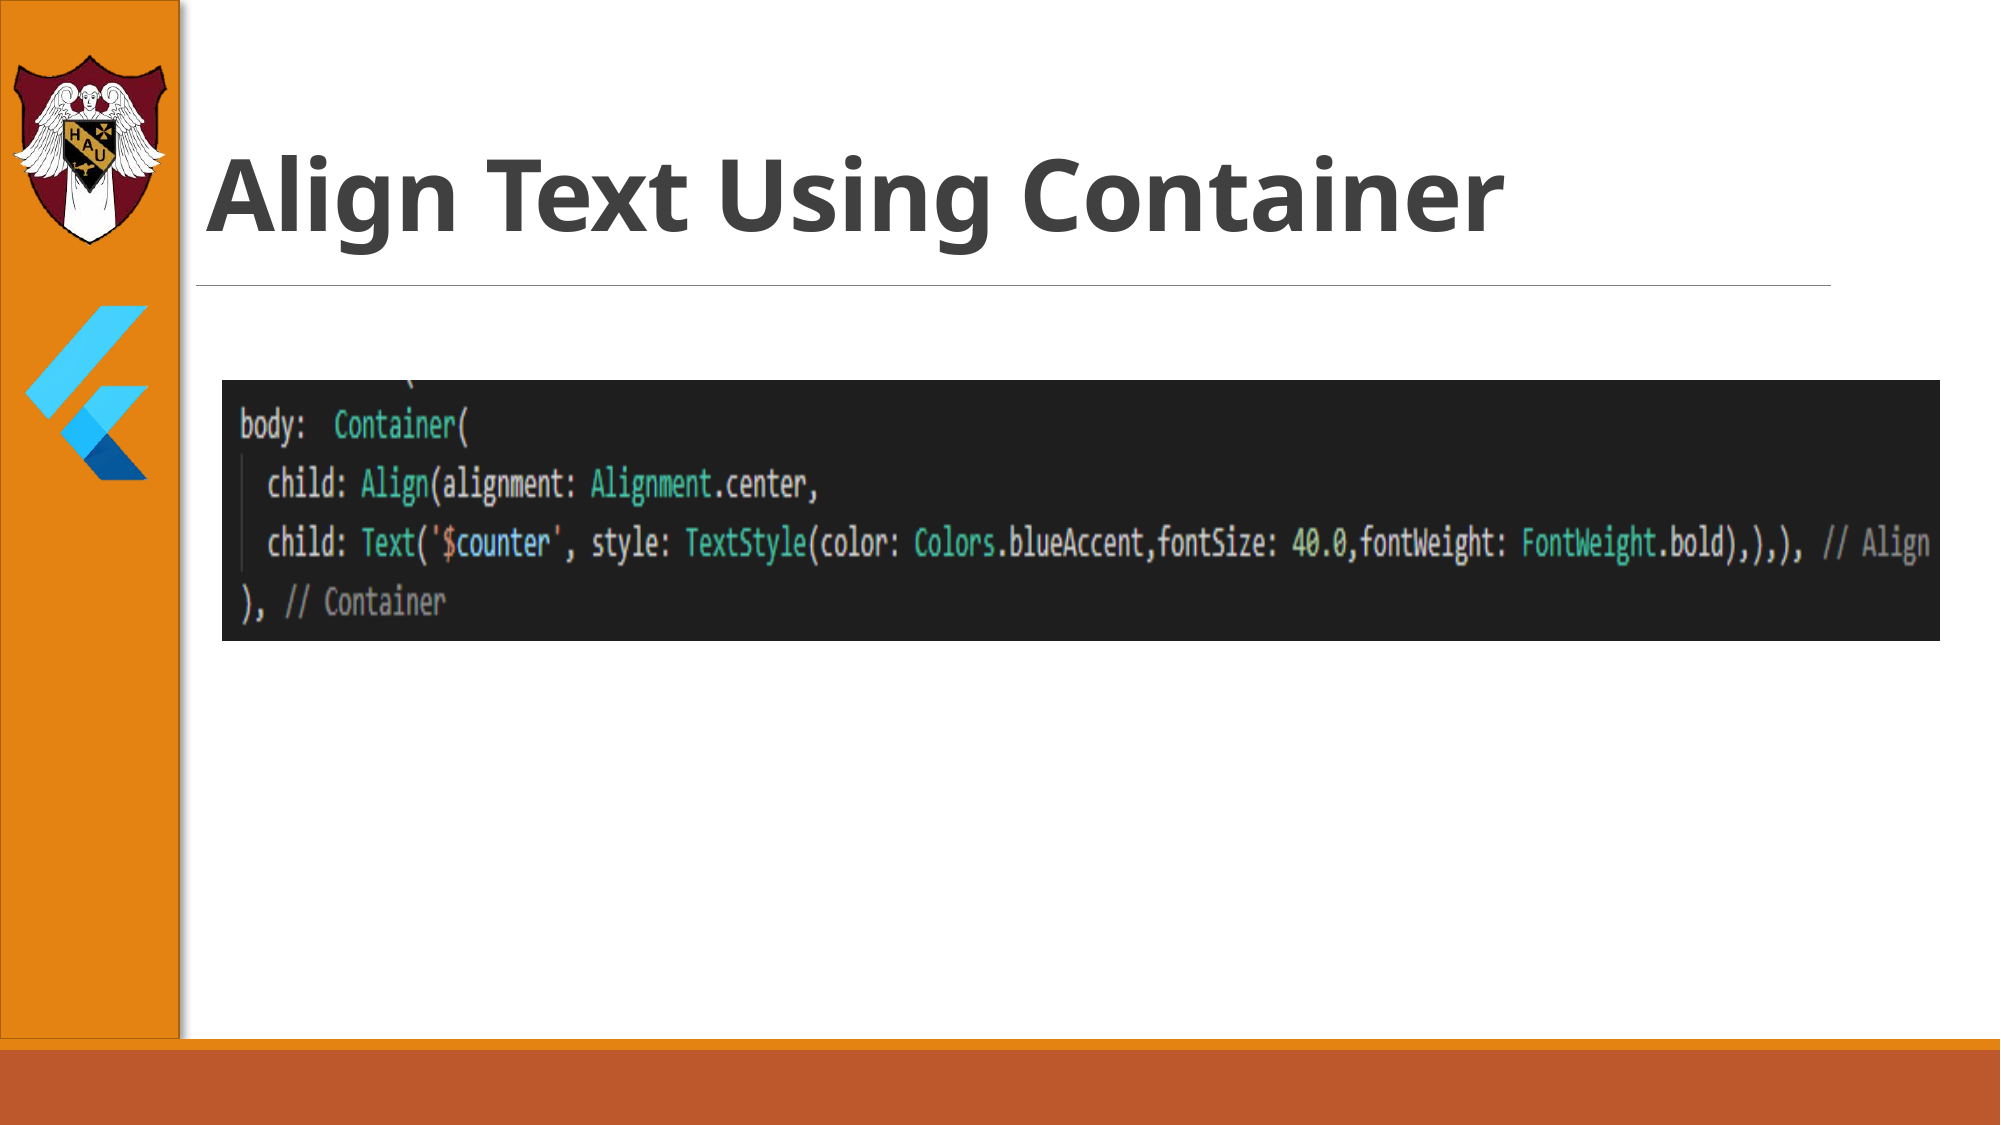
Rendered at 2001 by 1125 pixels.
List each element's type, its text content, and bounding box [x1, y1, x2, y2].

picture [7, 302, 165, 483]
picture [10, 46, 169, 250]
title Align Text Using Container [191, 21, 1842, 260]
picture [222, 379, 1941, 641]
